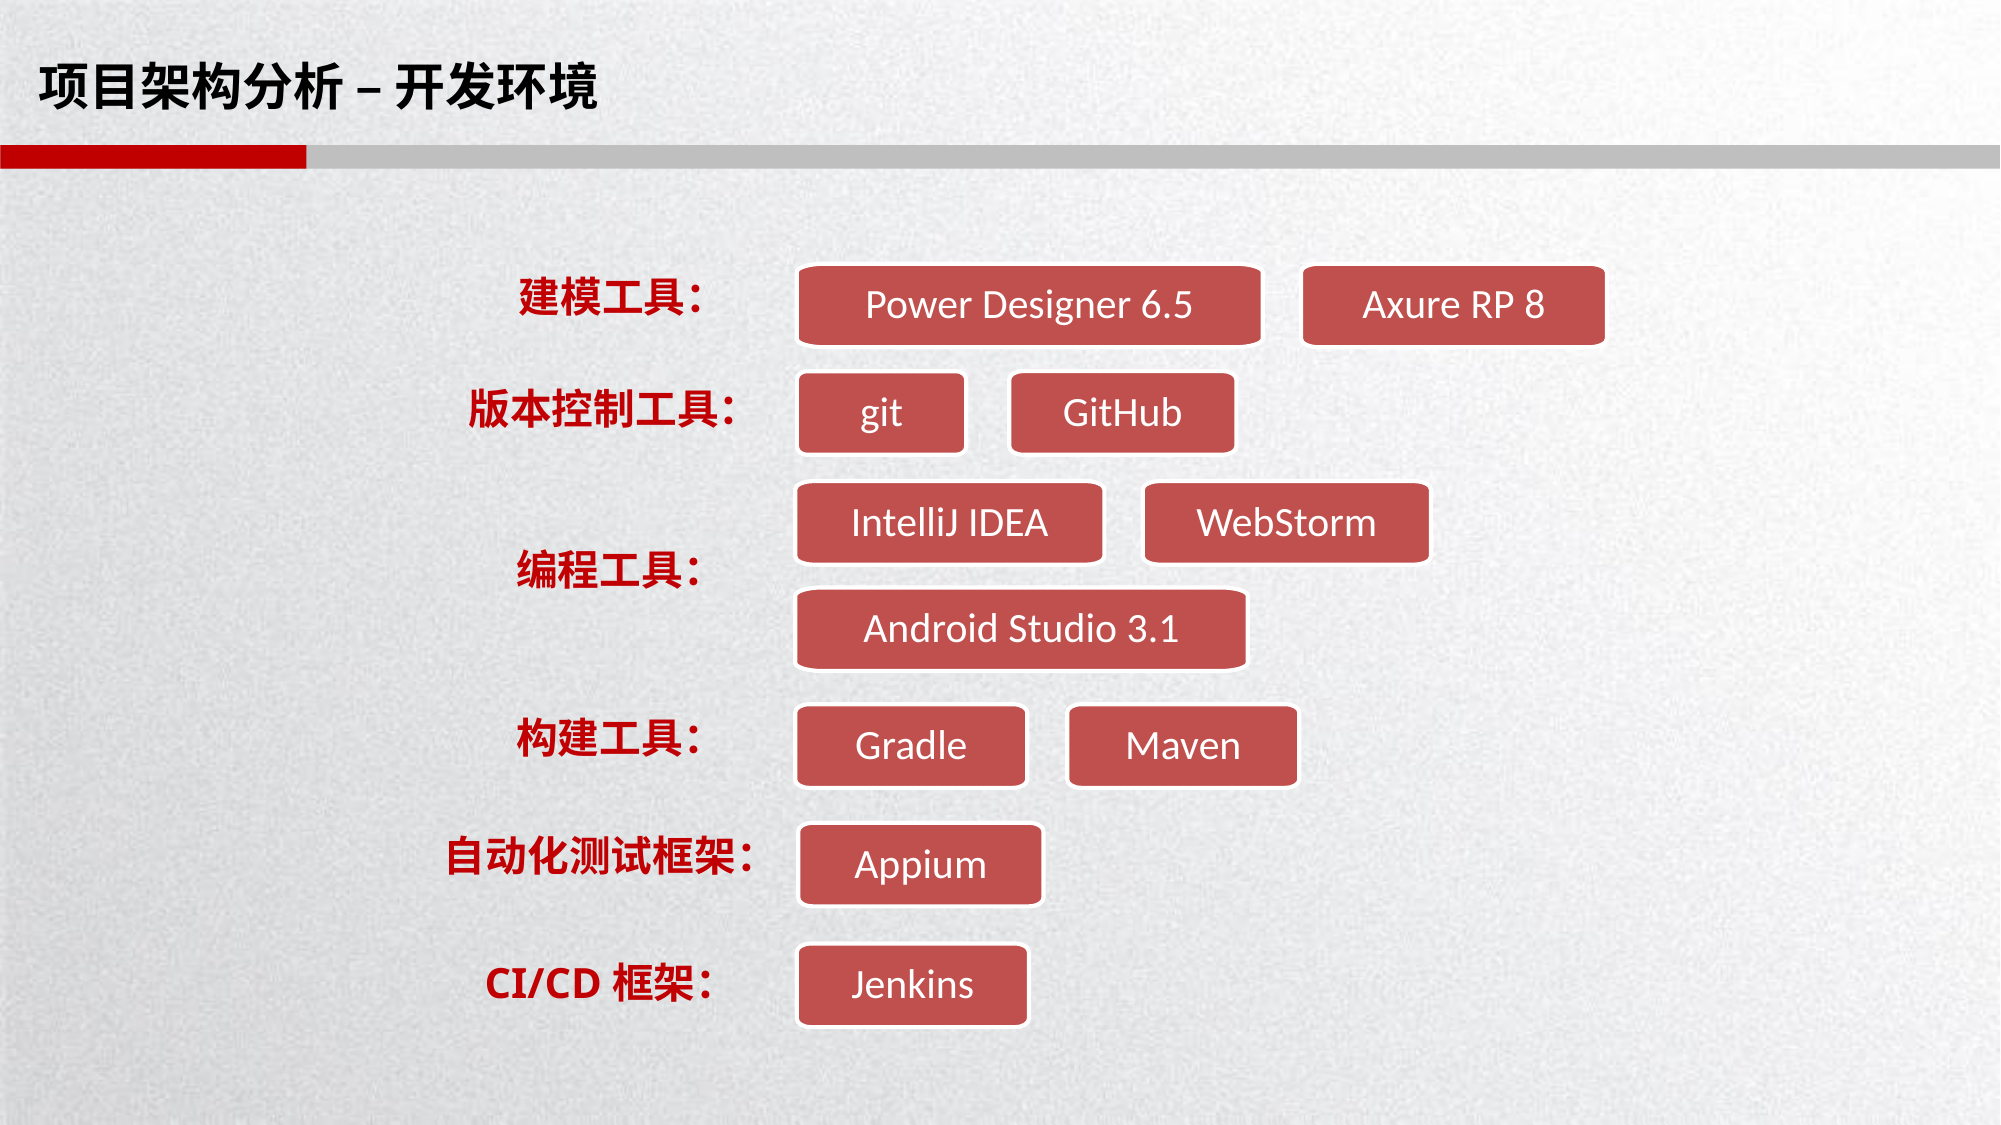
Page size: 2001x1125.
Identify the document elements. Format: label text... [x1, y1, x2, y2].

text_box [392, 263, 1608, 1028]
title 项目架构分析 – 开发环境 [23, 47, 1824, 124]
picture [0, 0, 2001, 1125]
